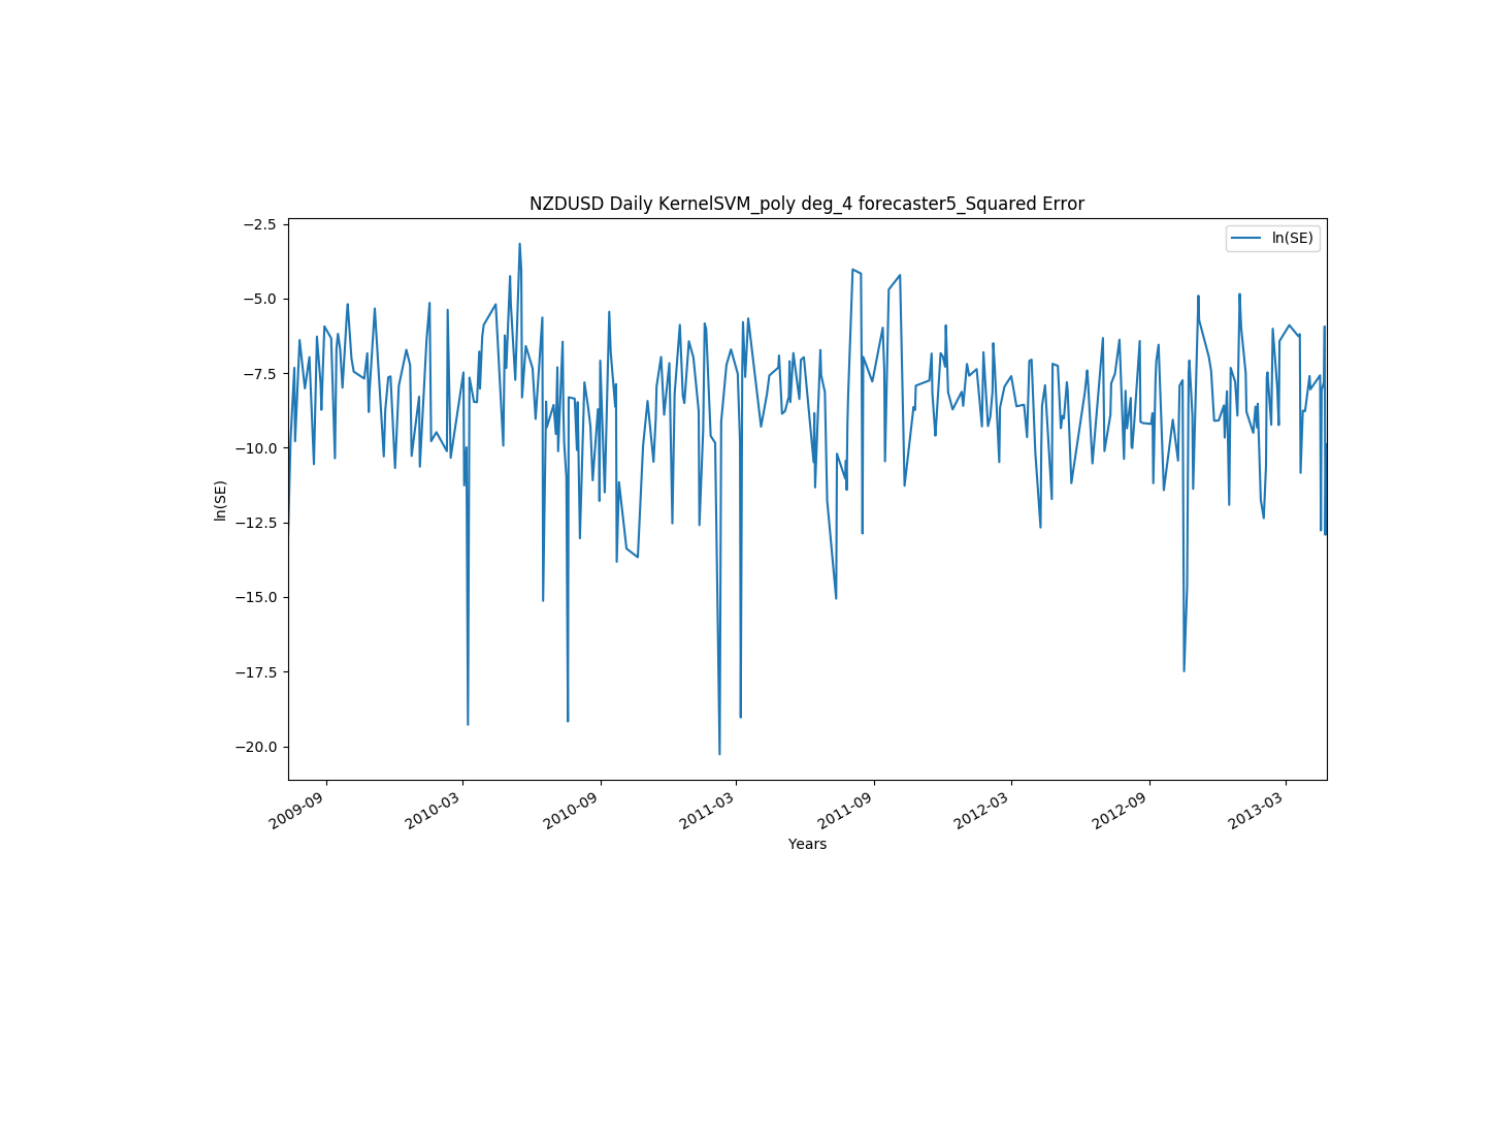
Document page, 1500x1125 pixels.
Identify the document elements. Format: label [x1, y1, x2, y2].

picture [119, 119, 1461, 946]
